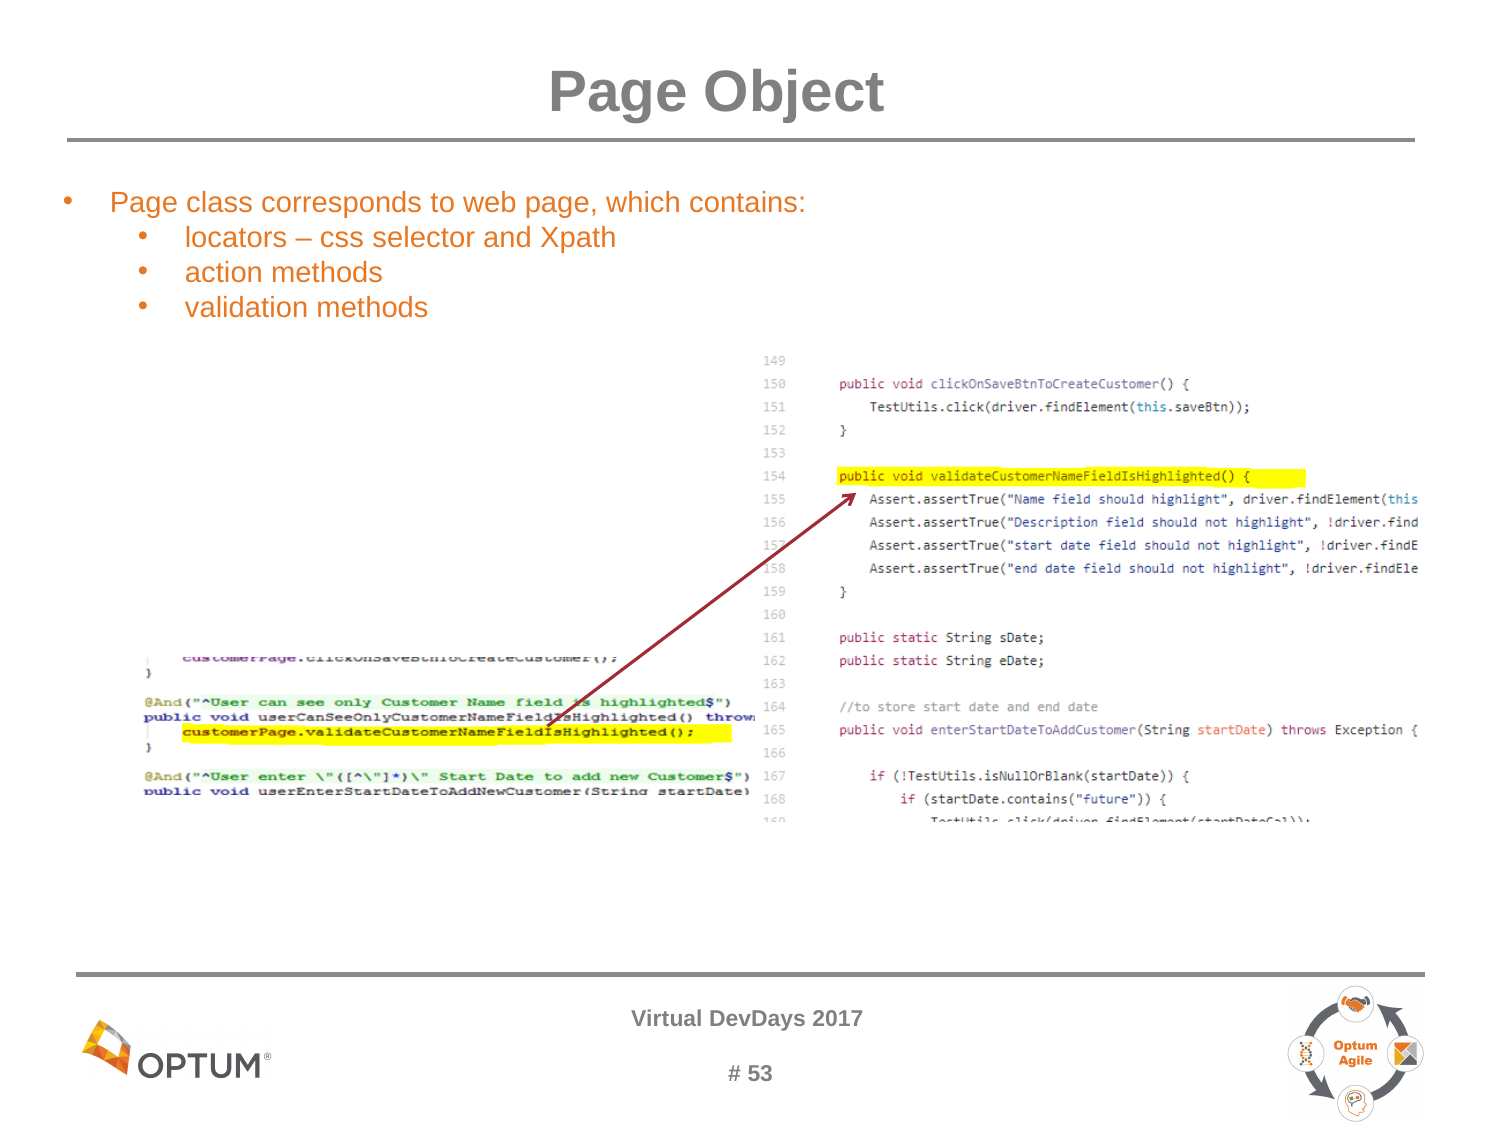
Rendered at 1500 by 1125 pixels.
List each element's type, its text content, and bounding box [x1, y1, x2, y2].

picture [112, 347, 1418, 823]
title Page Object [79, 53, 1355, 112]
picture [76, 1017, 277, 1081]
picture [1284, 982, 1425, 1125]
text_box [546, 492, 857, 727]
text_box Page class corresponds to web page, which contains: locators – css selector and Xpath action methods validation methods [62, 183, 1391, 349]
